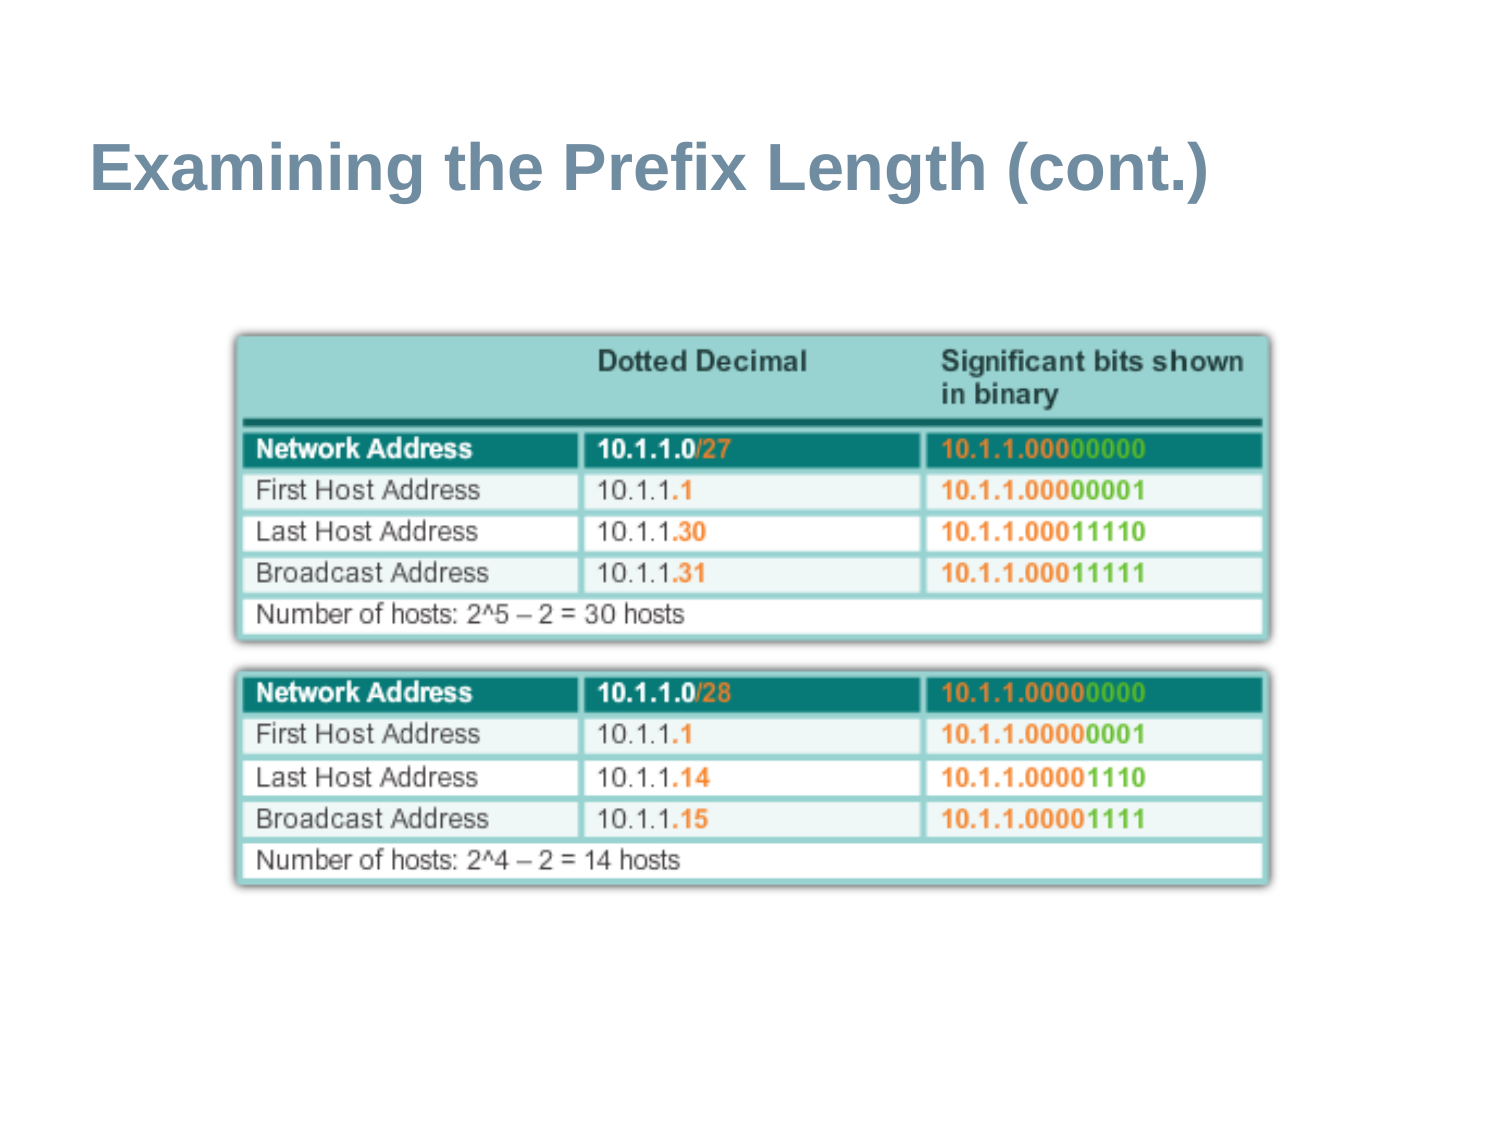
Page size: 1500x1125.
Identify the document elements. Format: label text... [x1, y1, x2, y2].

title Examining the Prefix Length (cont.) [76, 74, 1468, 212]
picture [204, 302, 1285, 918]
